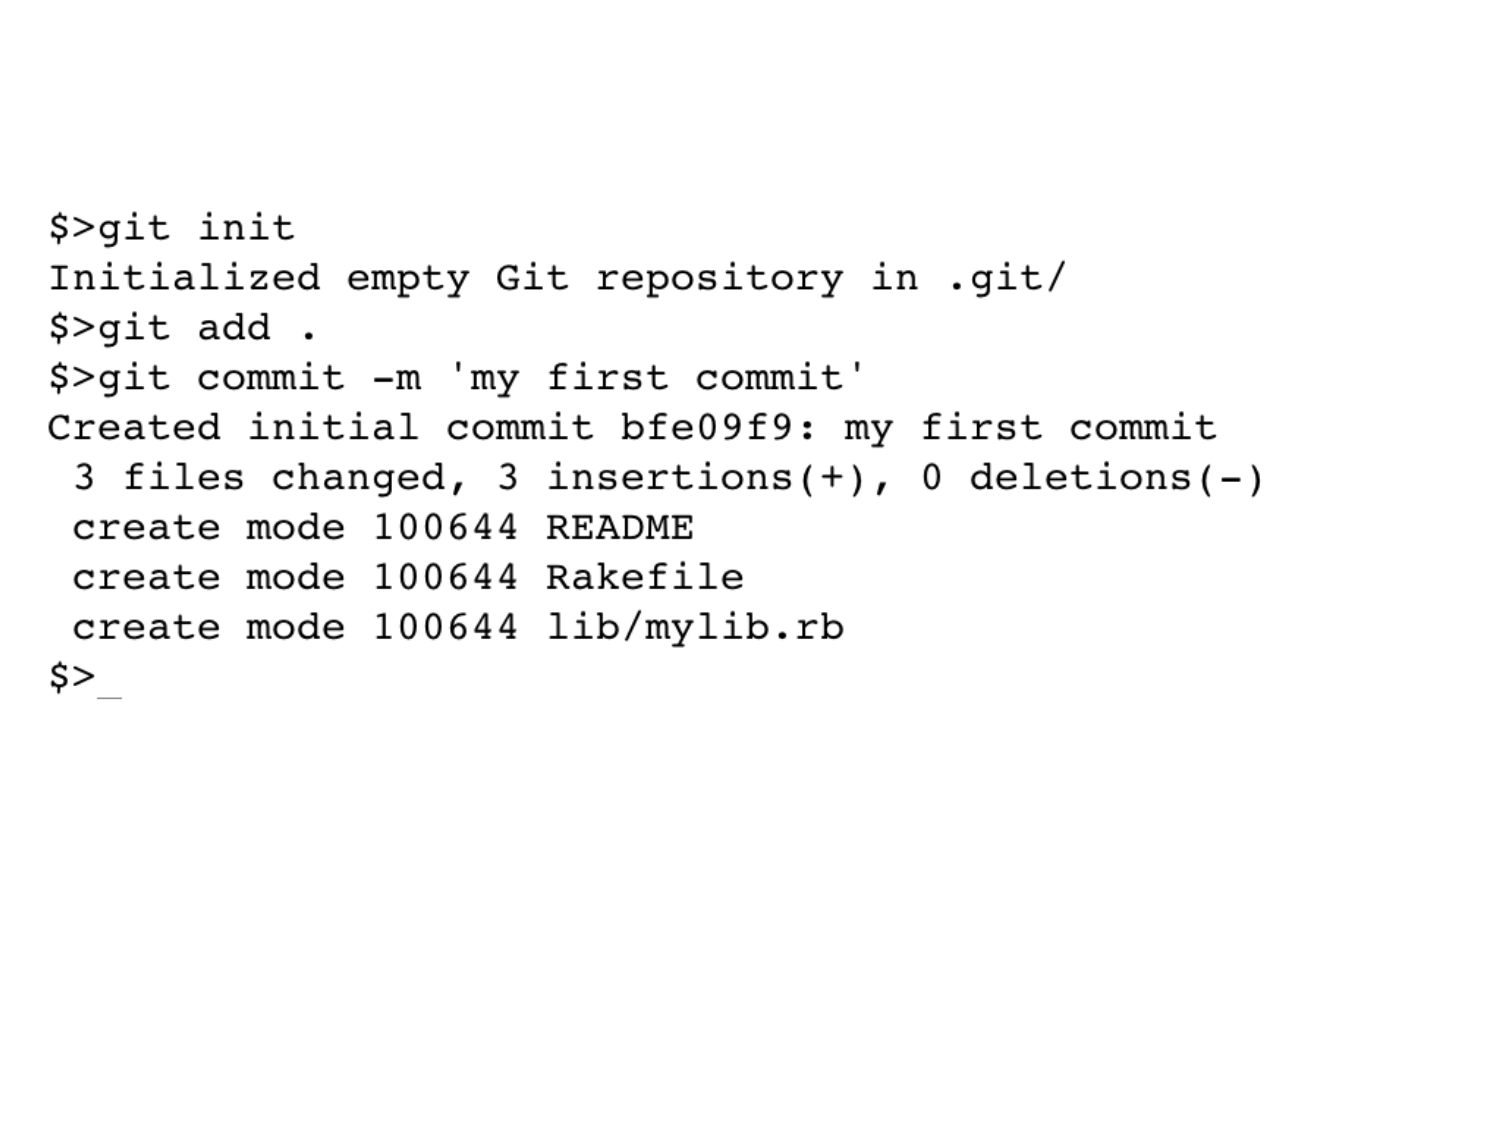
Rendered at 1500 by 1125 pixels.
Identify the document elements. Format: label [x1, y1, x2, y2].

picture [43, 203, 1455, 733]
